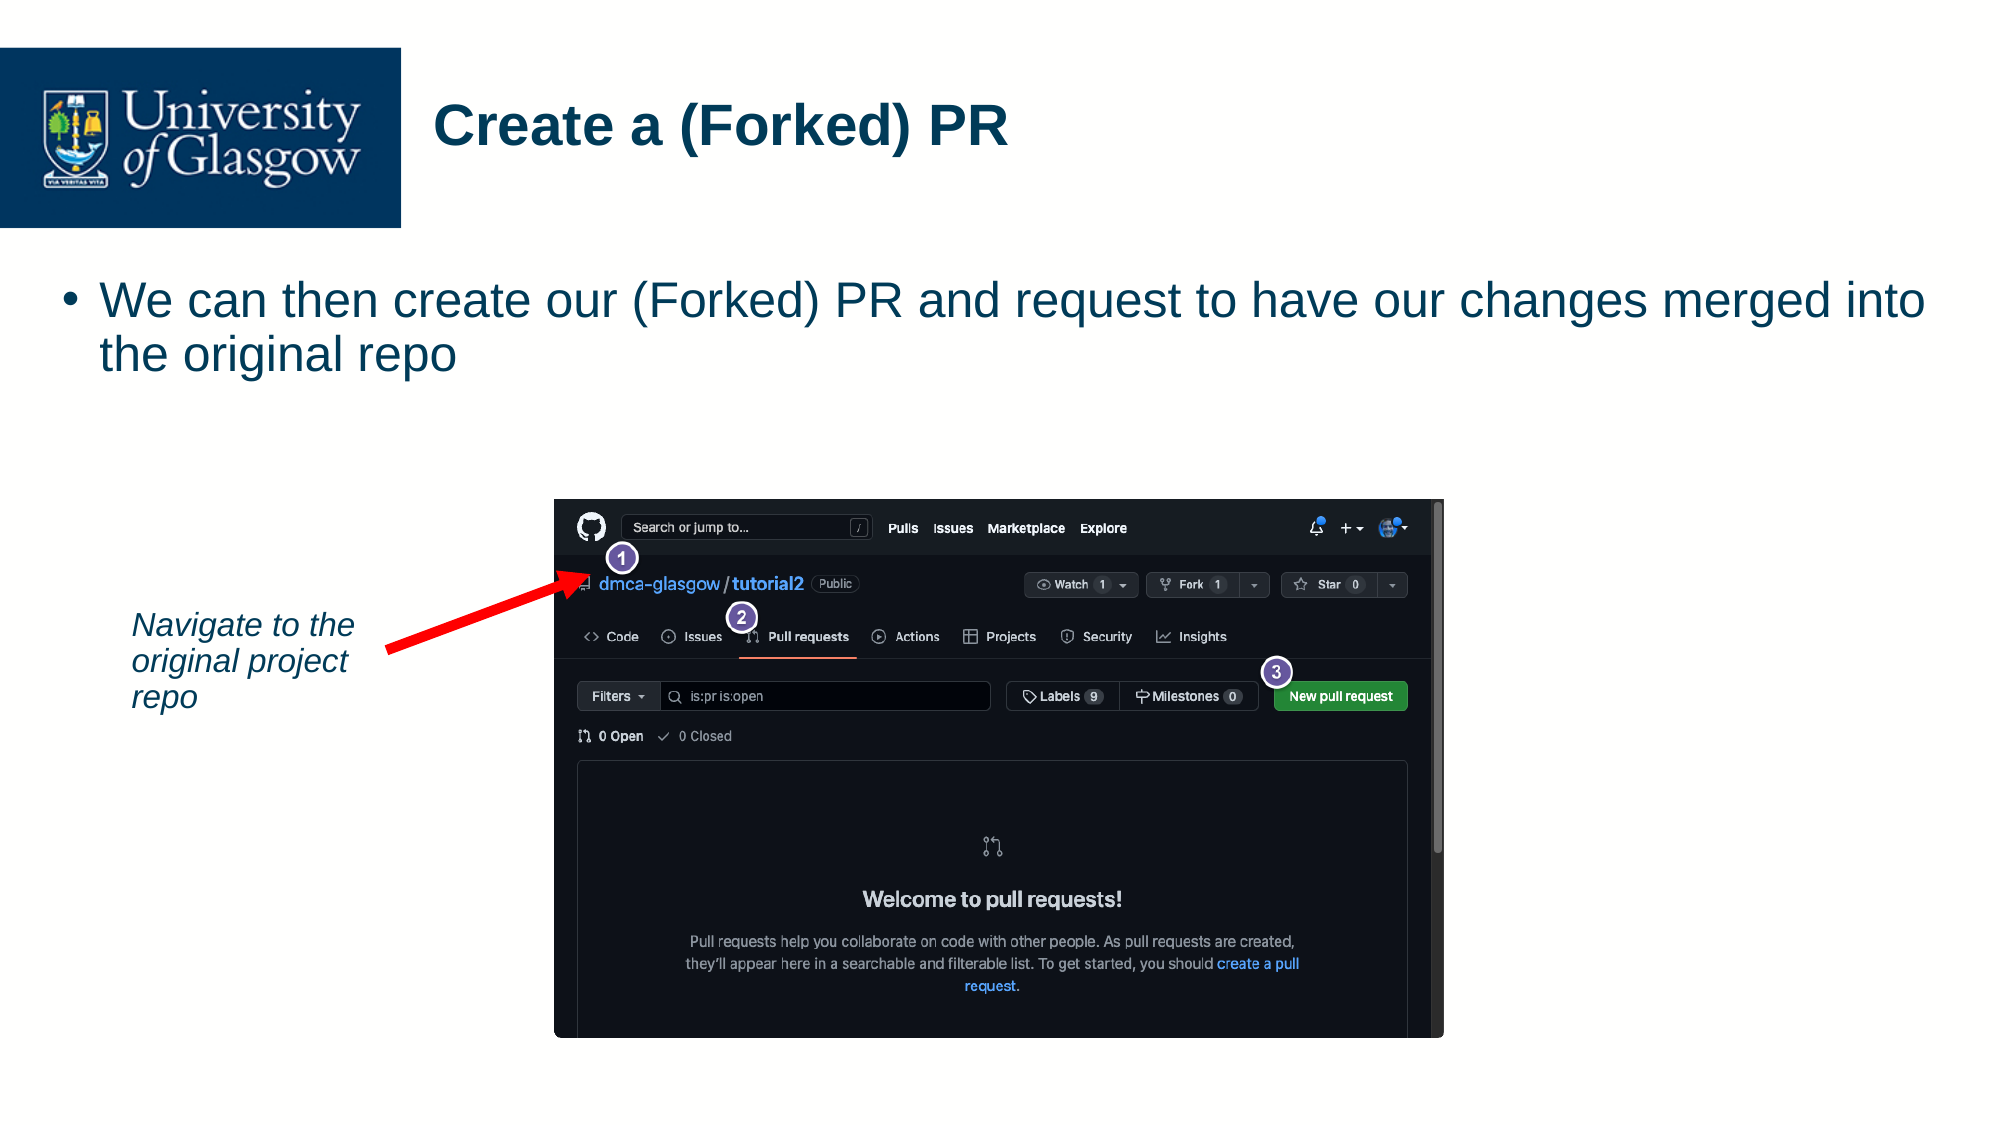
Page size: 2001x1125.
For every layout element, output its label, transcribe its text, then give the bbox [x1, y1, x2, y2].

title Create a (Forked) PR [418, 87, 1930, 234]
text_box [386, 574, 591, 651]
picture [0, 0, 2000, 1125]
text_box Navigate to the original project repo [116, 600, 434, 758]
list We can then create our (Forked) PR and request to have our changes merged into the original repo [46, 266, 1968, 1023]
